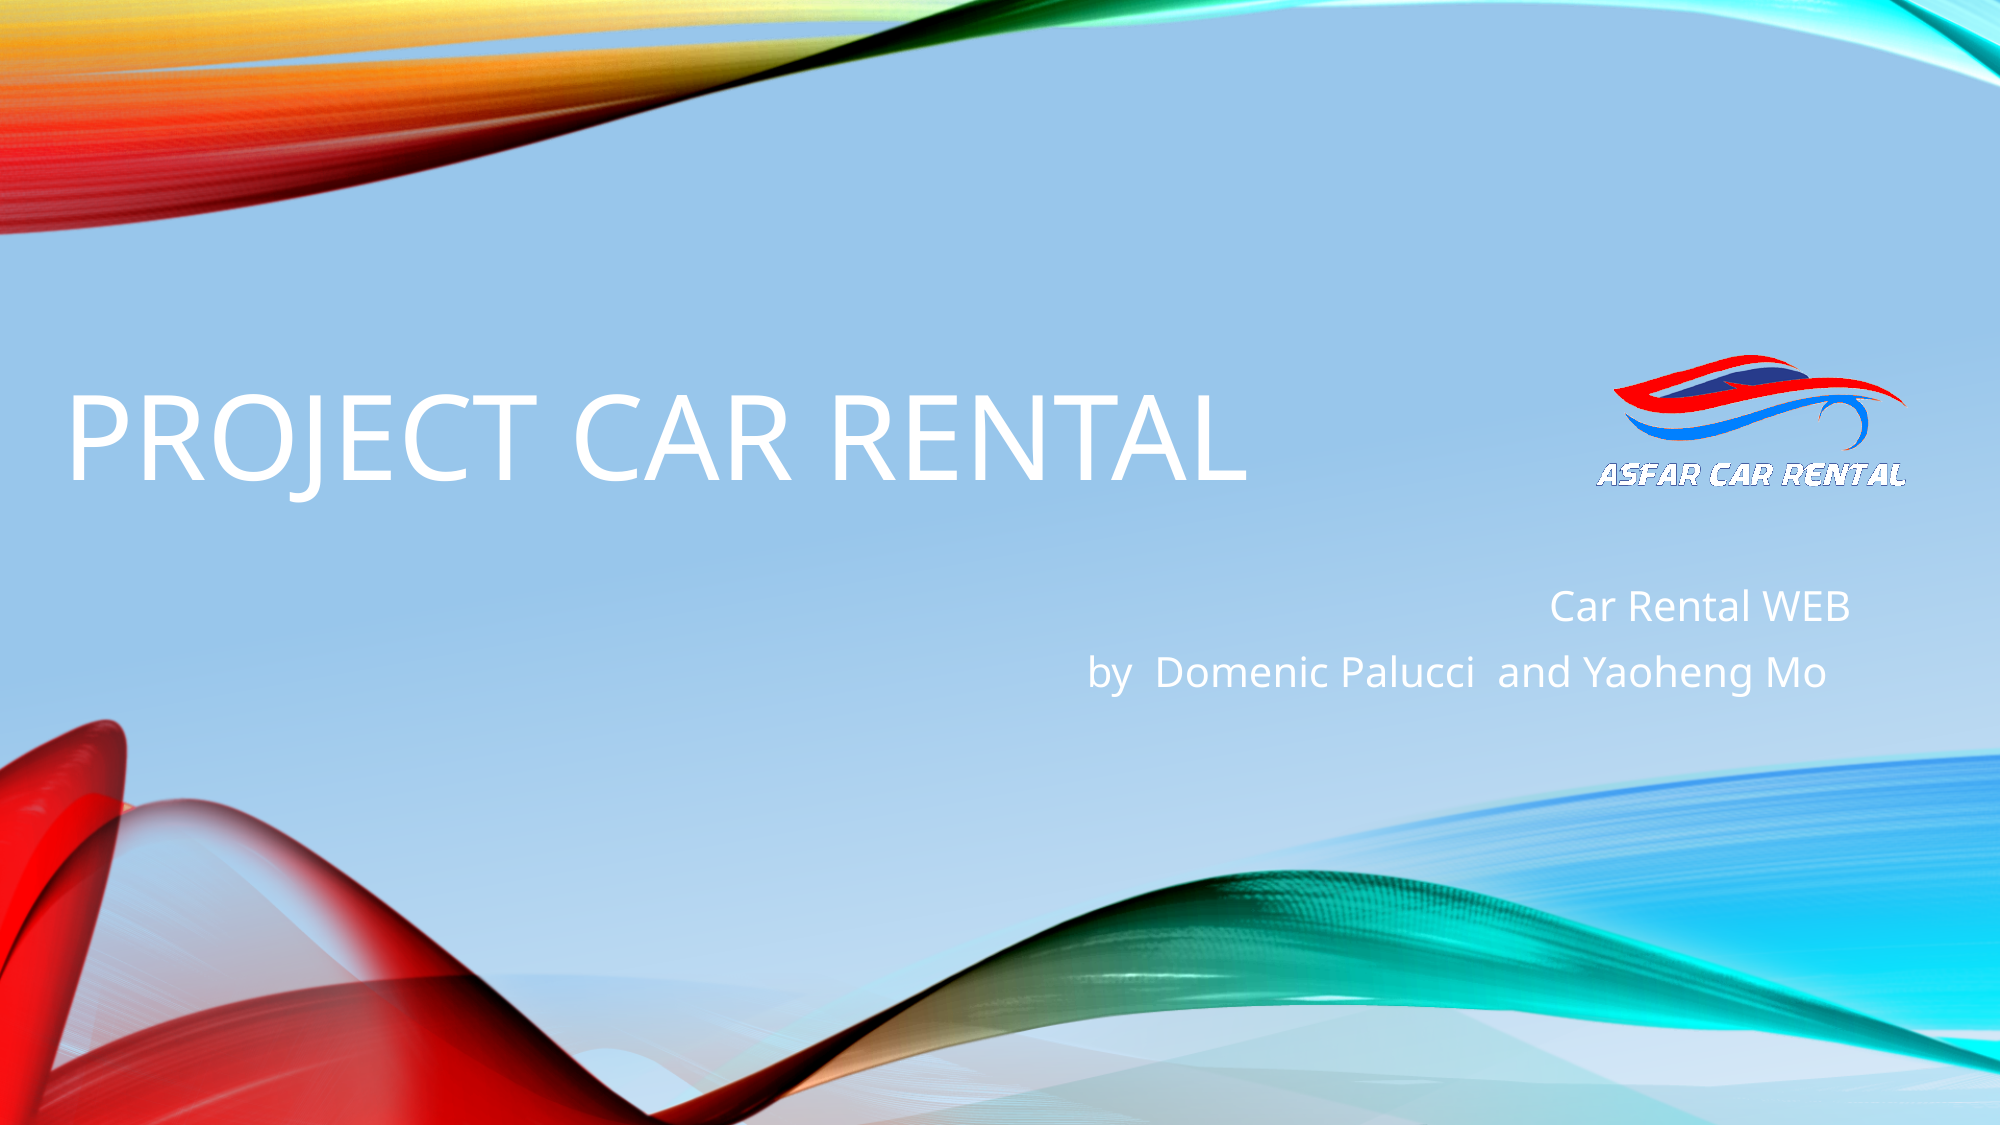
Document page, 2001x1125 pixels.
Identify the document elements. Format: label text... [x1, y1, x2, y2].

picture [0, 717, 2000, 1125]
title PROJECT Car Rental [0, 292, 1544, 514]
subtitle Car Rental WEB by Domenic Palucci and Yaoheng Mo [985, 577, 1952, 828]
picture [0, 0, 2000, 237]
picture [1589, 255, 1915, 605]
